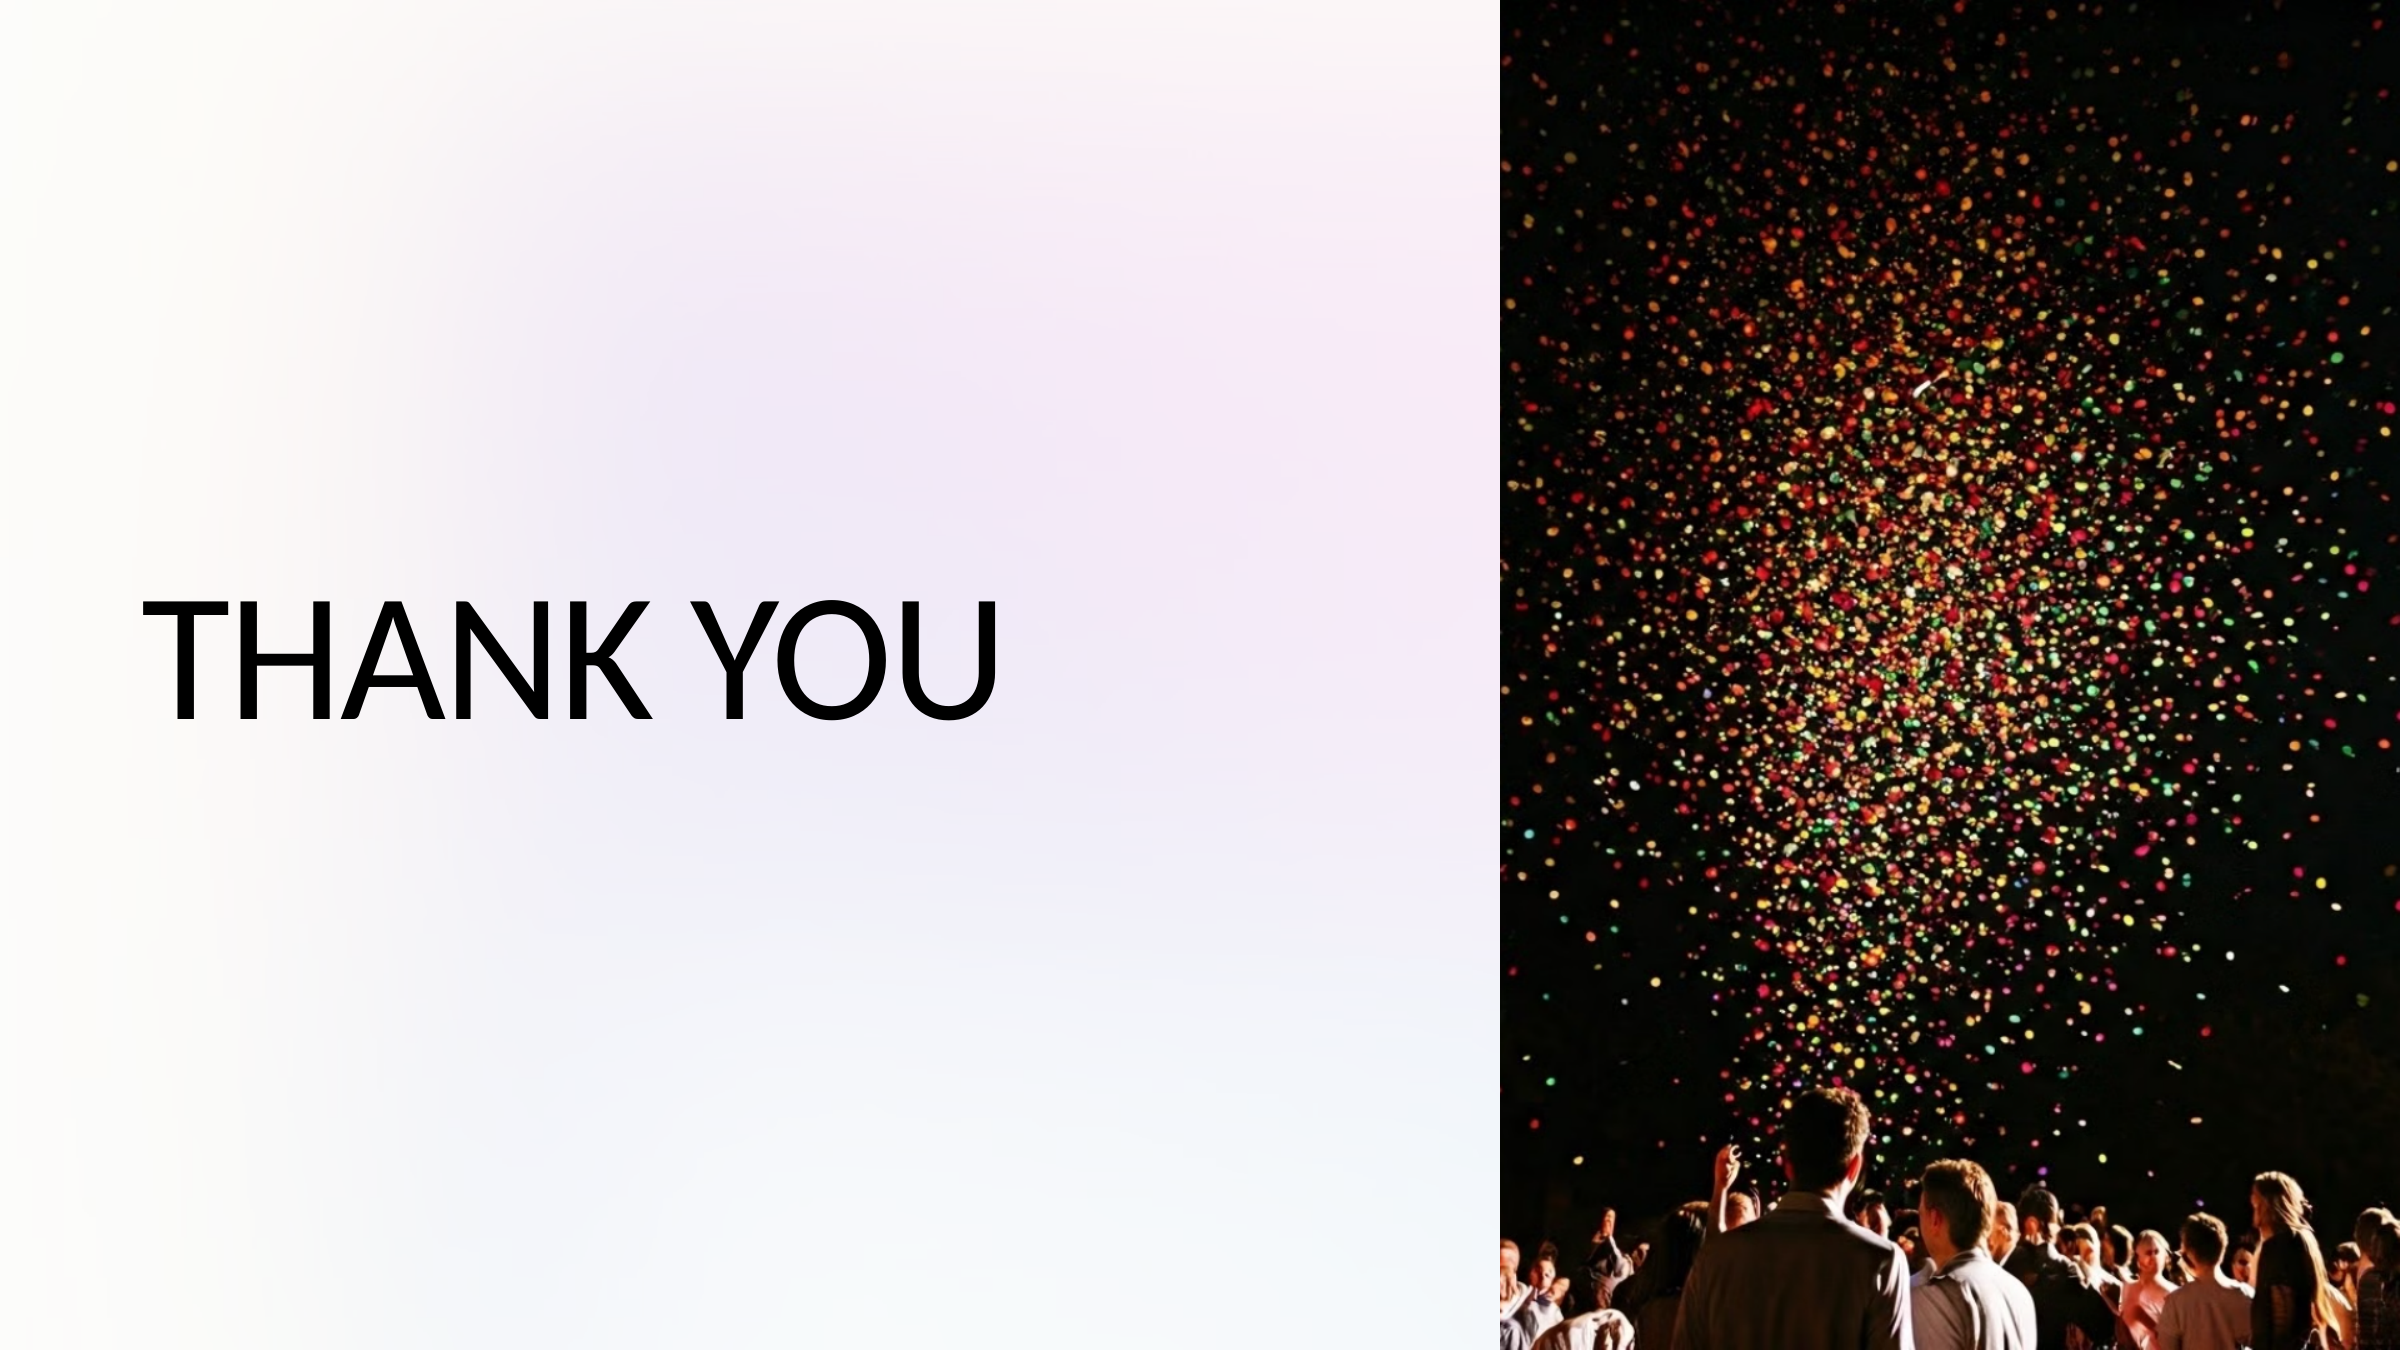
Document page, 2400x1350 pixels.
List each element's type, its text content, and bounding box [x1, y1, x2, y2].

text_box THANK YOU [141, 592, 1359, 758]
picture [1499, 0, 2400, 1350]
